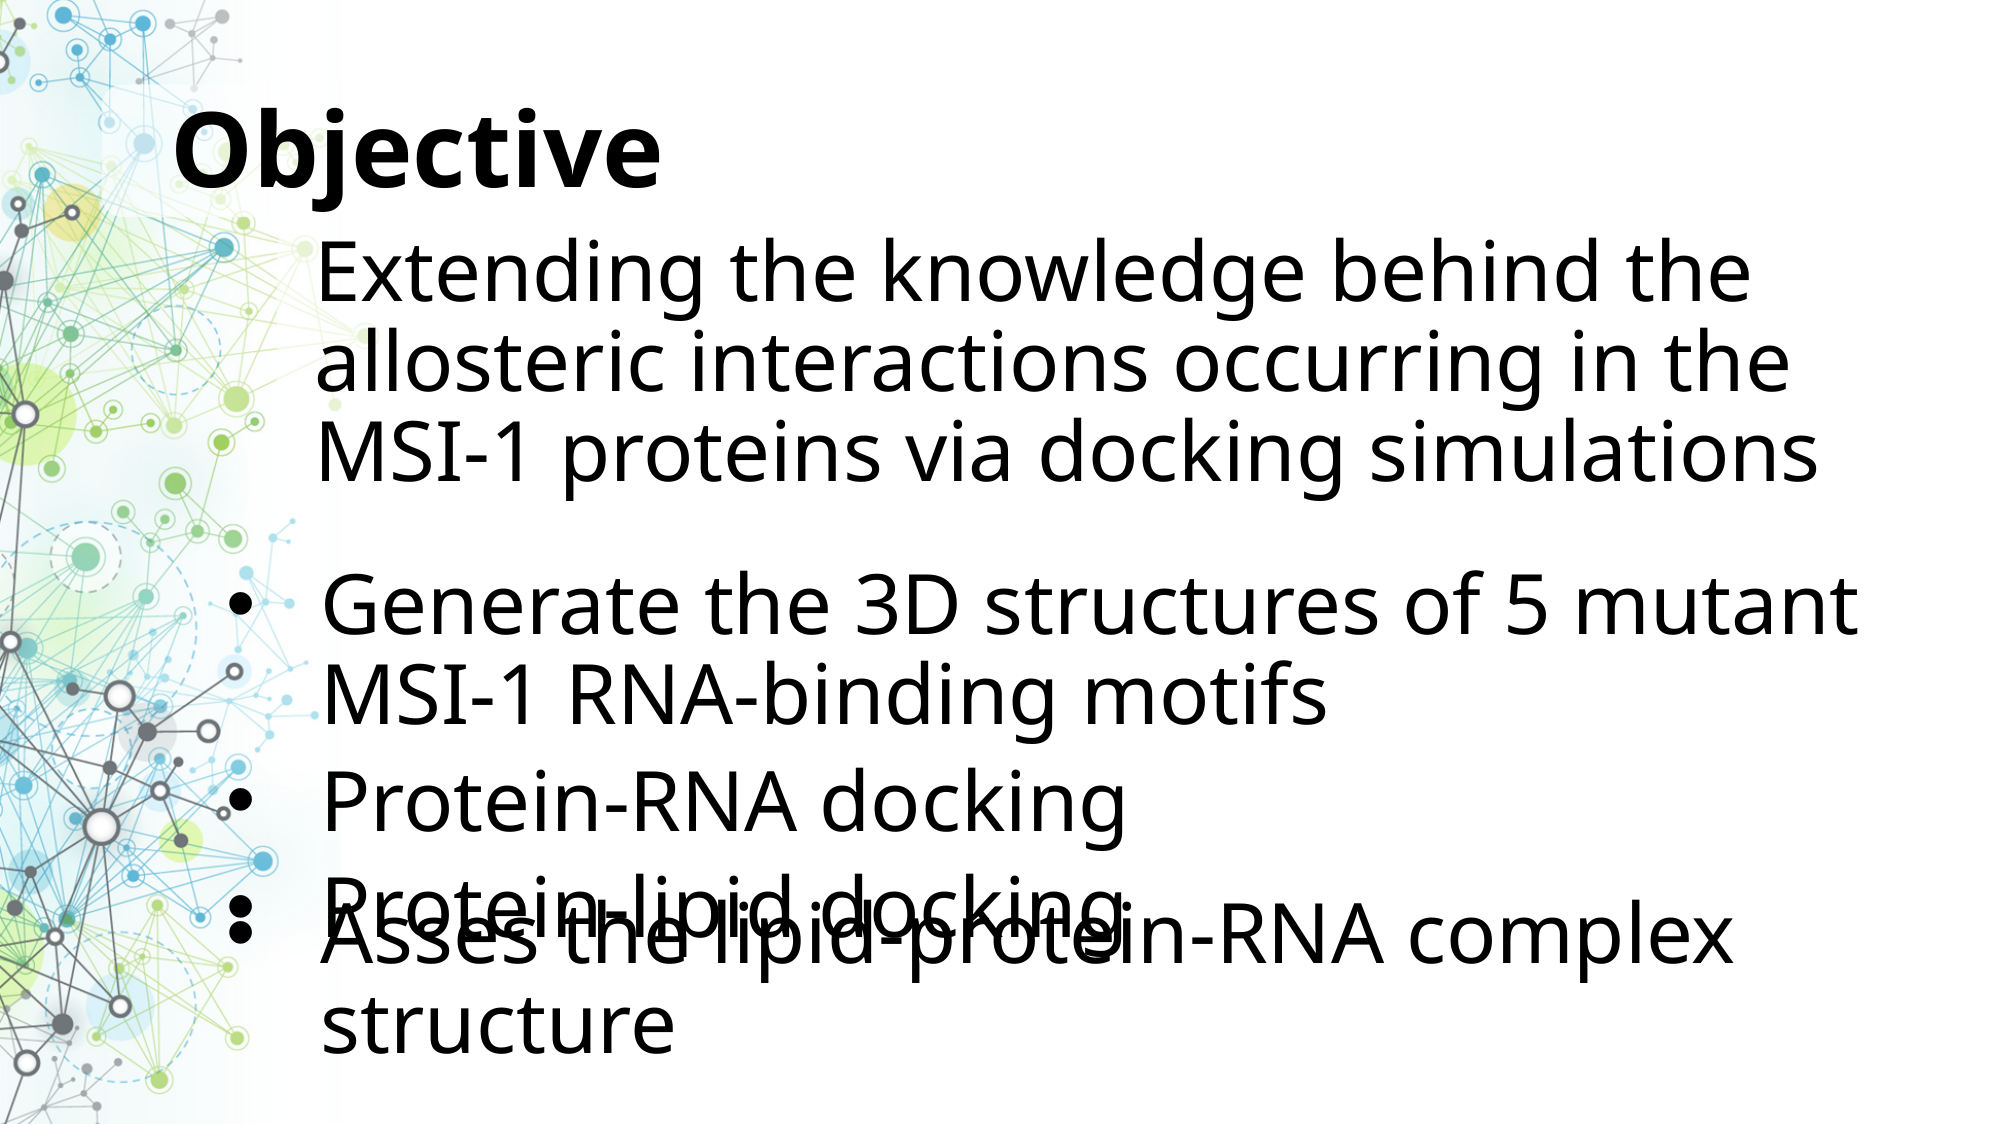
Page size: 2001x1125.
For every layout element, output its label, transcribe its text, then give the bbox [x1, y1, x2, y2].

text_box Protein-RNA docking [211, 752, 1943, 857]
text_box Generate the 3D structures of 5 mutant MSI-1 RNA-binding motifs [211, 541, 1943, 751]
text_box Asses the lipid-protein-RNA complex structure [211, 975, 1943, 1080]
text_box Extending the knowledge behind the allosteric interactions occurring in the MSI-1 proteins via docking simulations [299, 305, 1943, 508]
text_box [275, 216, 1746, 425]
text_box Protein-lipid docking [211, 858, 1943, 963]
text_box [101, 84, 760, 218]
picture [0, 0, 2001, 1125]
